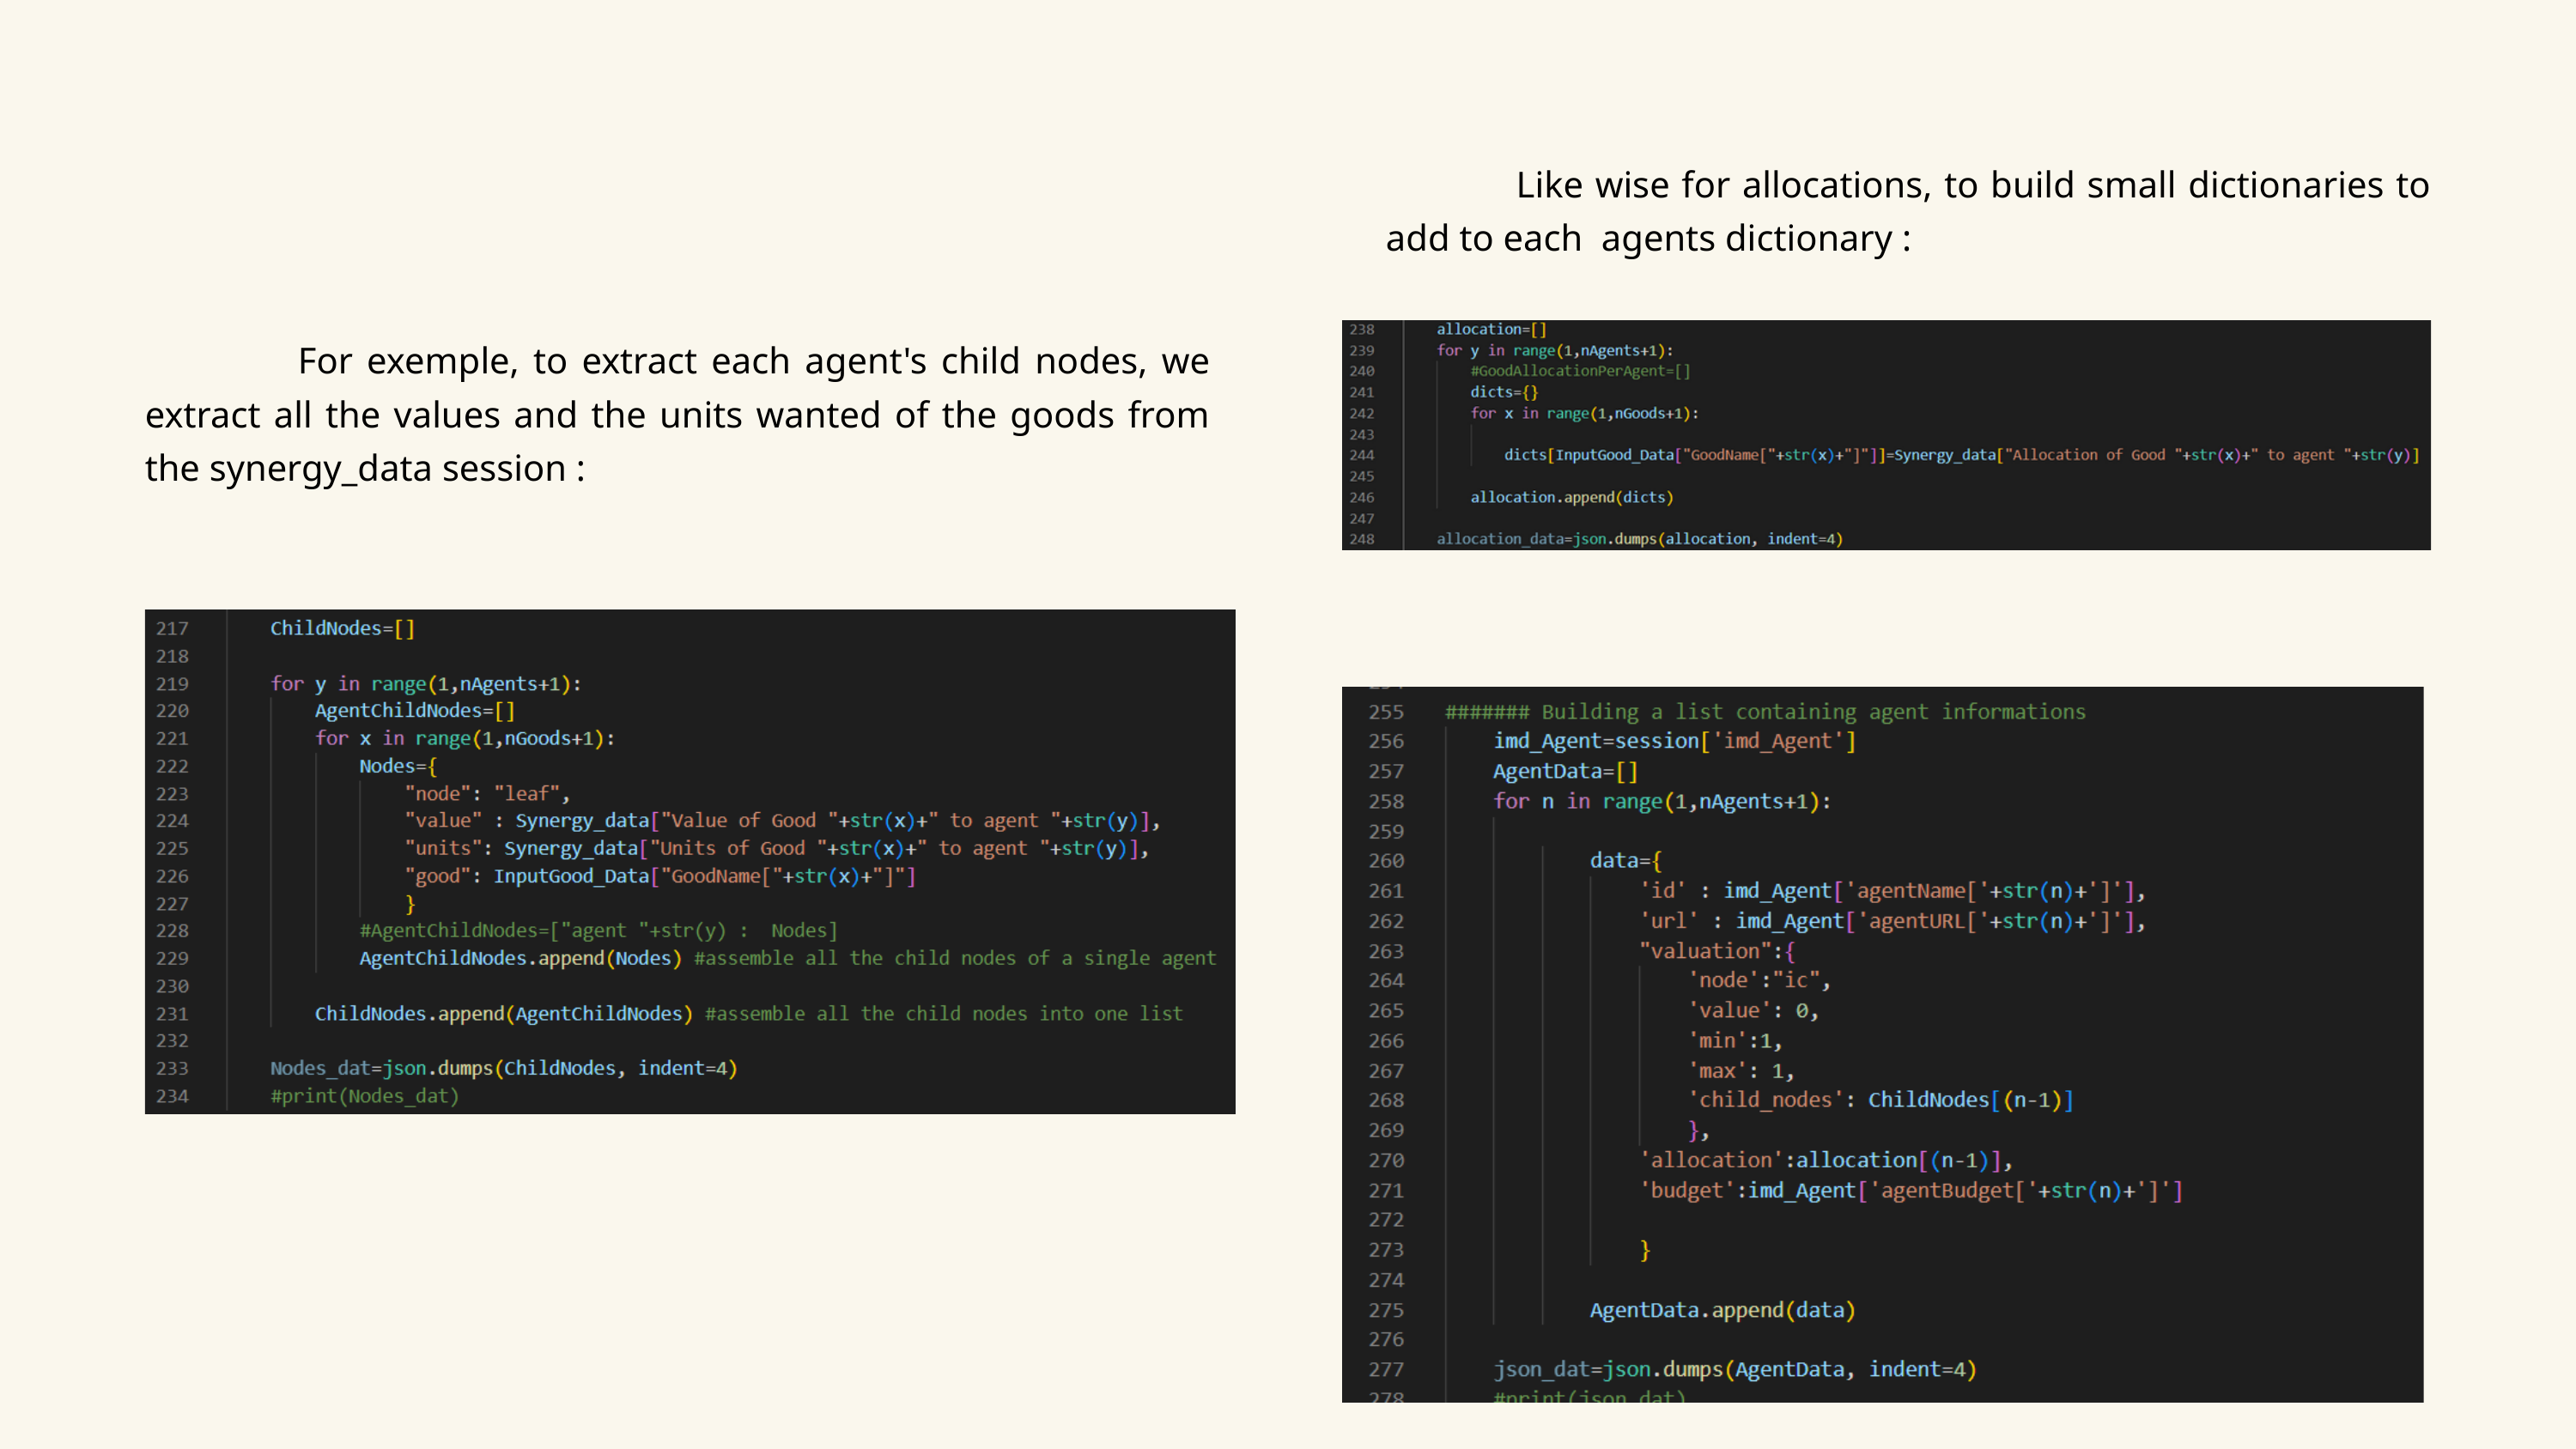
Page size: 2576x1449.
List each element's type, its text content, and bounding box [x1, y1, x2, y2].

picture [144, 609, 1236, 1115]
text_box Like wise for allocations, to build small dictionaries to add to each agents dictionary : [1386, 151, 2432, 259]
picture [1341, 320, 2432, 550]
picture [1341, 687, 2424, 1404]
text_box For exemple, to extract each agent's child nodes, we extract all the values and the units wanted of the goods from the synergy_data session : [144, 327, 1211, 489]
